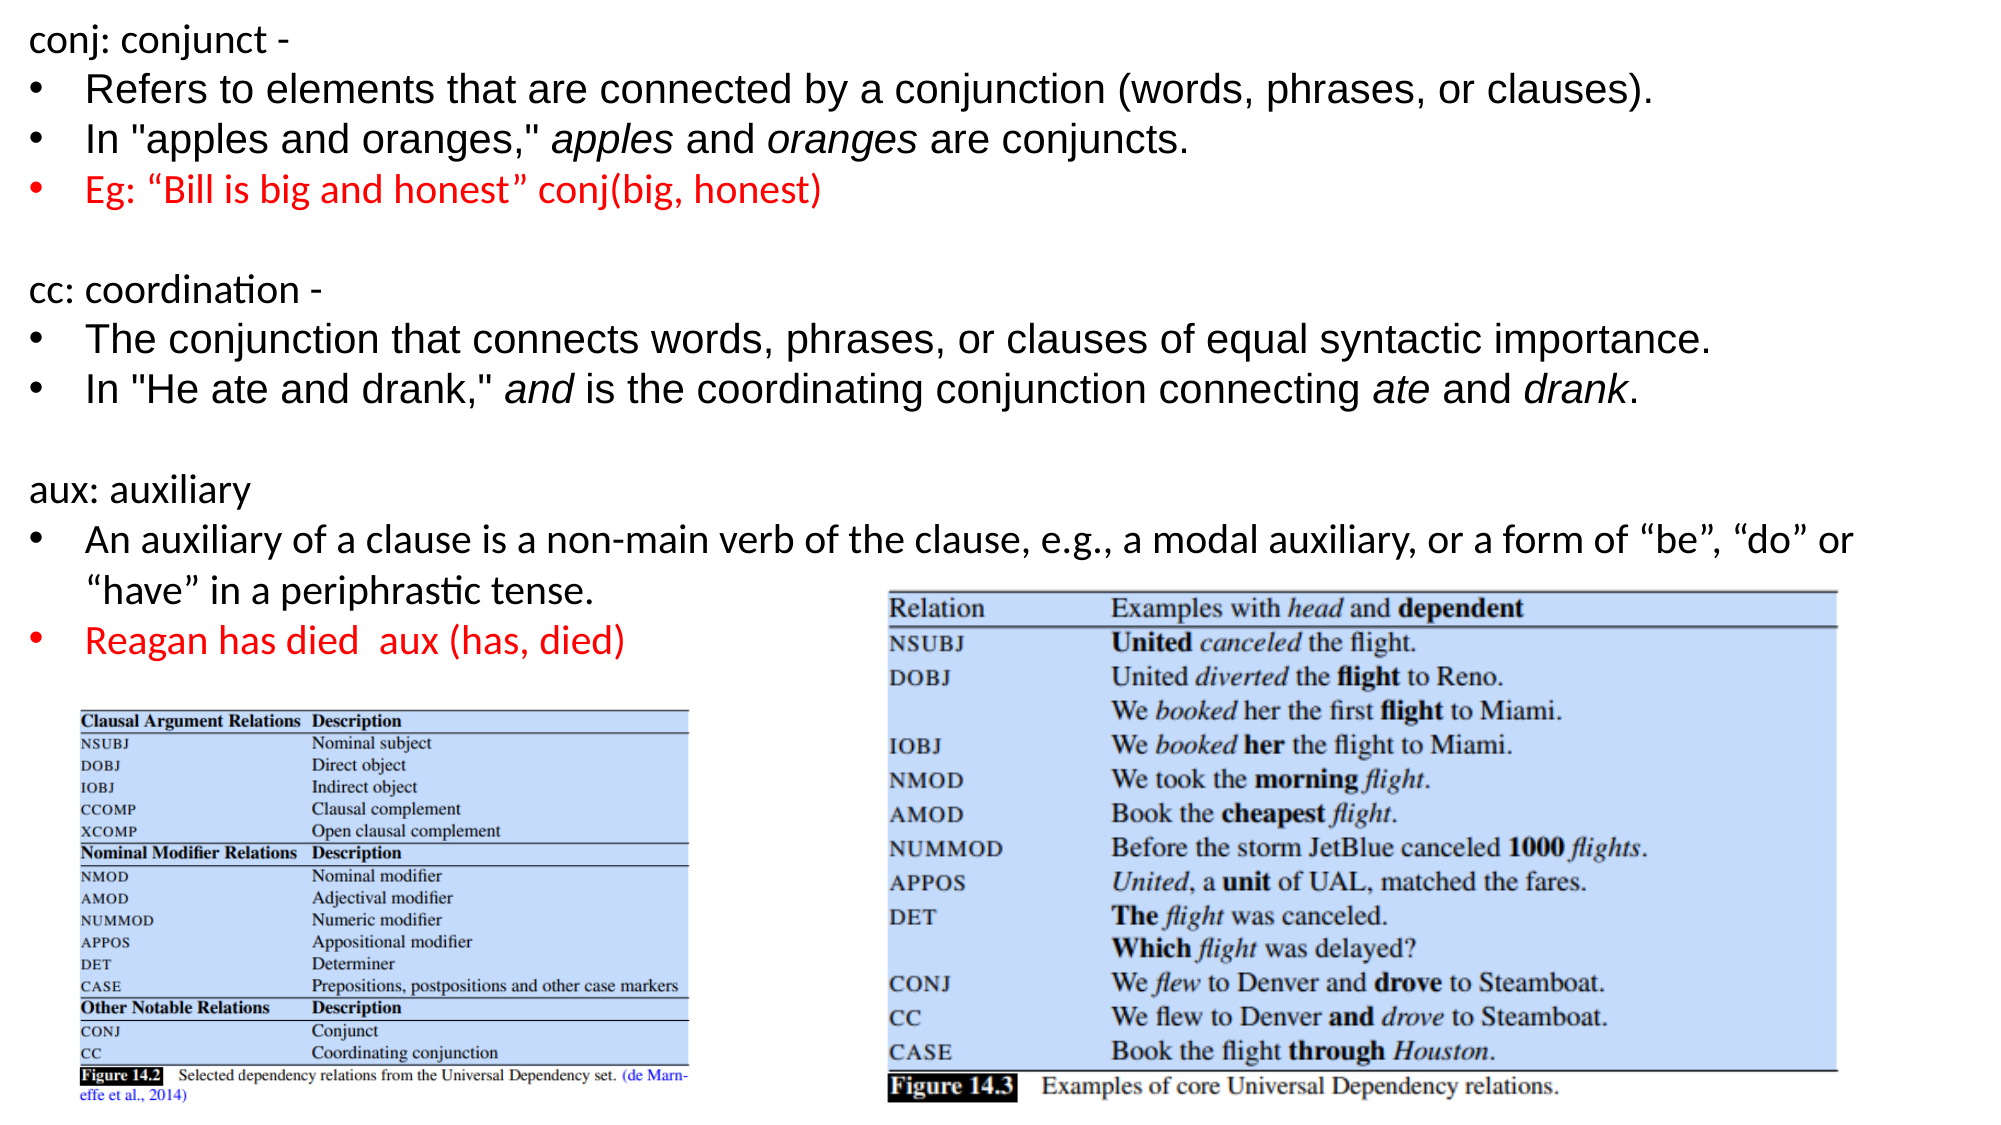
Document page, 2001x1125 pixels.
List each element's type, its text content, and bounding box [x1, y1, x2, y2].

picture [871, 566, 1907, 1125]
text_box conj: conjunct - Refers to elements that are connected by a conjunction (words, phrases, or clauses). In "apples and oranges," apples and oranges are conjuncts. Eg: “Bill is big and honest” conj(big, honest) cc: coordination - The conjunction that connects words, phrases, or clauses of equal syntactic importance. In "He ate and drank," and is the coordinating conjunction connecting ate and drank. aux: auxiliary An auxiliary of a clause is a non-main verb of the clause, e.g., a modal auxiliary, or a form of “be”, “do” or “have” in a periphrastic tense. Reagan has died aux (has, died) [13, 4, 1966, 770]
picture [58, 685, 719, 1121]
